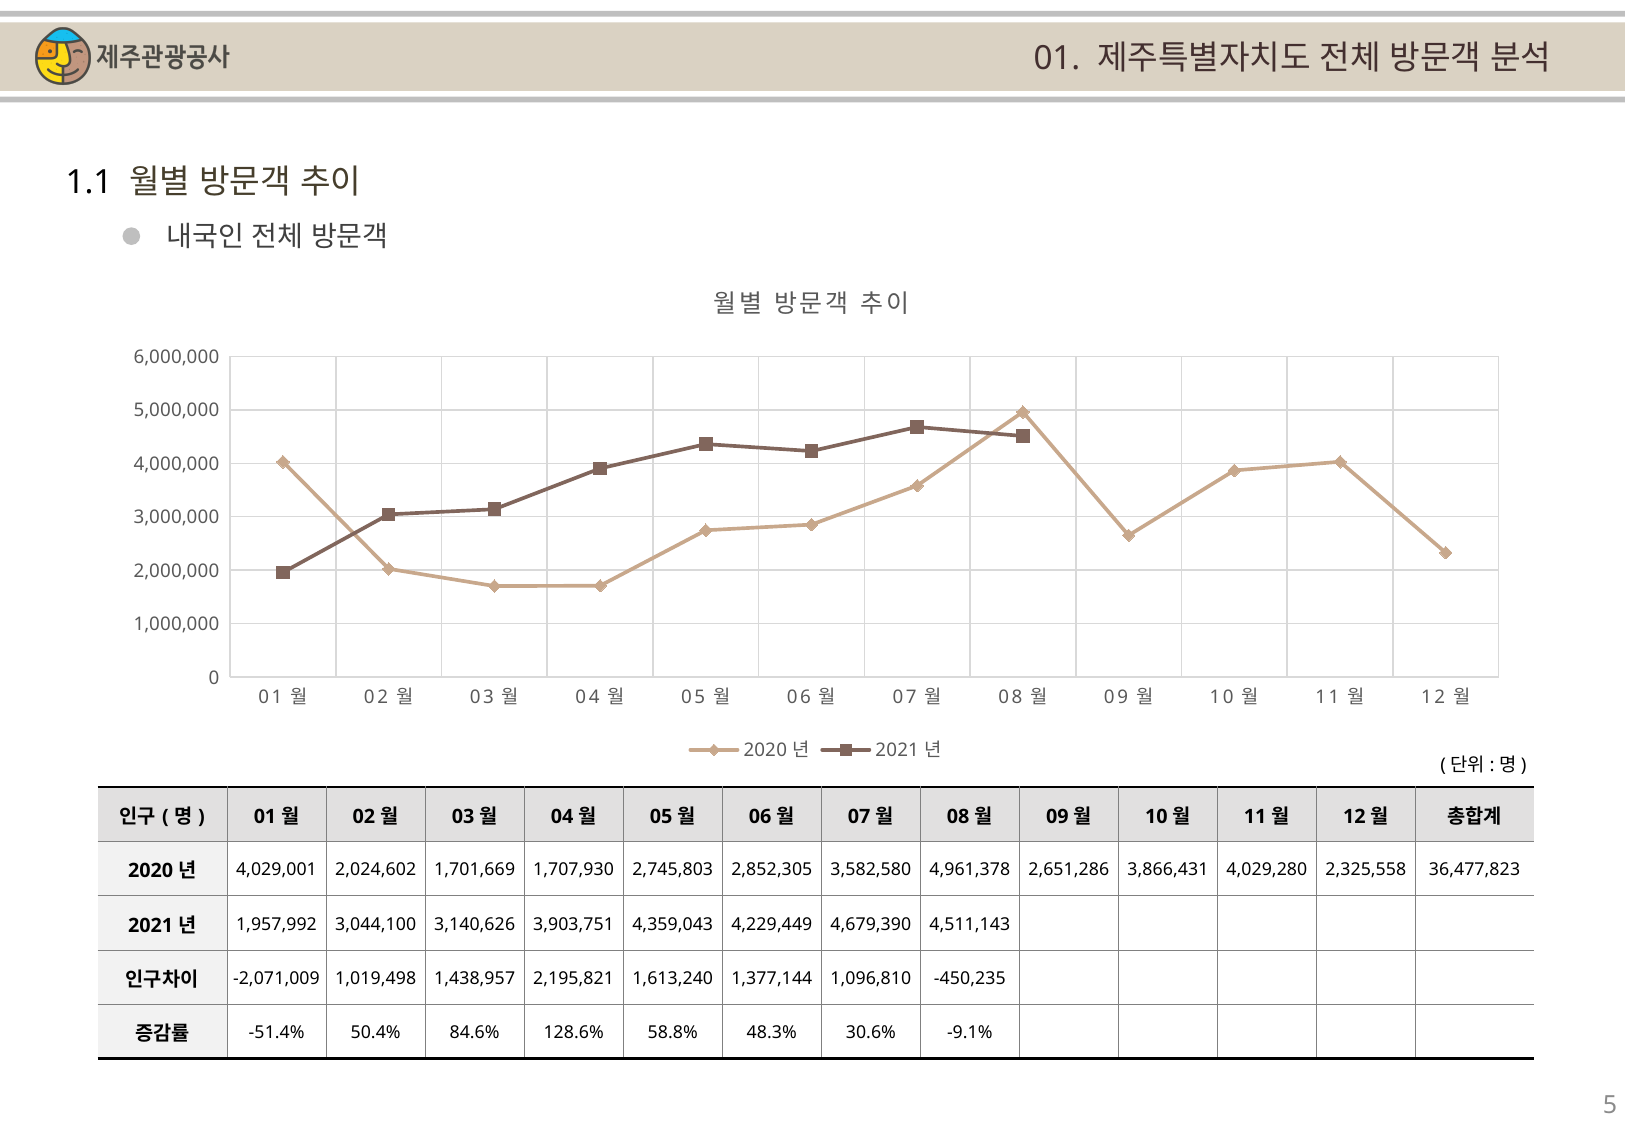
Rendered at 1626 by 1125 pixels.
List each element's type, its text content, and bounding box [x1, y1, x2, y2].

table_header 08월 [921, 788, 1019, 841]
table_cell [1119, 1005, 1217, 1057]
table_cell -2,071,009 [228, 951, 326, 1004]
text_box 내국인 전체 방문객 [151, 210, 404, 260]
text_box (단위:명) [1425, 745, 1542, 783]
table_header 01월 [228, 788, 326, 841]
table_cell 2020년 [98, 842, 227, 895]
table_header 11월 [1218, 788, 1316, 841]
text_box 1.1 월별 방문객 추이 [50, 152, 1144, 208]
table_cell 4,029,280 [1218, 842, 1316, 895]
table_cell 30.6% [822, 1005, 920, 1057]
table_cell 128.6% [525, 1005, 623, 1057]
table_cell 2,651,286 [1020, 842, 1118, 895]
table_cell -450,235 [921, 951, 1019, 1004]
table_header 09월 [1020, 788, 1118, 841]
table_cell 1,019,498 [327, 951, 425, 1004]
table_cell [1218, 951, 1316, 1004]
table_header 10월 [1119, 788, 1217, 841]
table_cell 2,024,602 [327, 842, 425, 895]
table_cell 3,140,626 [426, 896, 524, 950]
picture [31, 26, 232, 87]
table_cell [1020, 951, 1118, 1004]
table_cell 4,961,378 [921, 842, 1019, 895]
table_cell [1119, 951, 1217, 1004]
table_cell 3,866,431 [1119, 842, 1217, 895]
table_cell 36,477,823 [1416, 842, 1534, 895]
table_cell 3,044,100 [327, 896, 425, 950]
table_header 12월 [1317, 788, 1415, 841]
table_cell [1416, 896, 1534, 950]
table_cell 1,377,144 [723, 951, 821, 1004]
table_cell [1416, 951, 1534, 1004]
table_header 02월 [327, 788, 425, 841]
table_cell 50.4% [327, 1005, 425, 1057]
table_cell [1218, 1005, 1316, 1057]
table_cell 4,359,043 [624, 896, 722, 950]
table_cell 1,701,669 [426, 842, 524, 895]
table_cell 1,957,992 [228, 896, 326, 950]
table_cell 3,582,580 [822, 842, 920, 895]
table_cell [1218, 896, 1316, 950]
table_cell 2,745,803 [624, 842, 722, 895]
table_cell -9.1% [921, 1005, 1019, 1057]
table_cell [1020, 896, 1118, 950]
table_cell 4,679,390 [822, 896, 920, 950]
table_cell 1,613,240 [624, 951, 722, 1004]
table_header 07월 [822, 788, 920, 841]
table_header 05월 [624, 788, 722, 841]
table_cell 2021년 [98, 896, 227, 950]
table_cell 2,325,558 [1317, 842, 1415, 895]
table_cell 4,029,001 [228, 842, 326, 895]
table_header 04월 [525, 788, 623, 841]
table_cell 4,511,143 [921, 896, 1019, 950]
table_cell 4,229,449 [723, 896, 821, 950]
table_cell 84.6% [426, 1005, 524, 1057]
chart [105, 262, 1528, 769]
table_cell 1,096,810 [822, 951, 920, 1004]
table_cell 2,852,305 [723, 842, 821, 895]
text_box [121, 226, 141, 246]
table_header 인구(명) [98, 788, 227, 841]
table_cell [1119, 896, 1217, 950]
text_box 01. 제주특별자치도 전체 방문객 분석 [891, 28, 1595, 84]
table_cell 3,903,751 [525, 896, 623, 950]
table_cell 48.3% [723, 1005, 821, 1057]
table_cell 2,195,821 [525, 951, 623, 1004]
table_cell 1,707,930 [525, 842, 623, 895]
table_cell [1020, 1005, 1118, 1057]
slide_number 5 [1251, 1063, 1618, 1123]
table_cell [1317, 1005, 1415, 1057]
table_cell 58.8% [624, 1005, 722, 1057]
table_cell [1317, 896, 1415, 950]
table_cell [1317, 951, 1415, 1004]
table_cell 인구차이 [98, 951, 227, 1004]
table_cell -51.4% [228, 1005, 326, 1057]
table_header 03월 [426, 788, 524, 841]
table_header 총합계 [1416, 788, 1534, 841]
table_cell 1,438,957 [426, 951, 524, 1004]
table_header 06월 [723, 788, 821, 841]
table_cell [1416, 1005, 1534, 1057]
table_cell 증감률 [98, 1005, 227, 1057]
